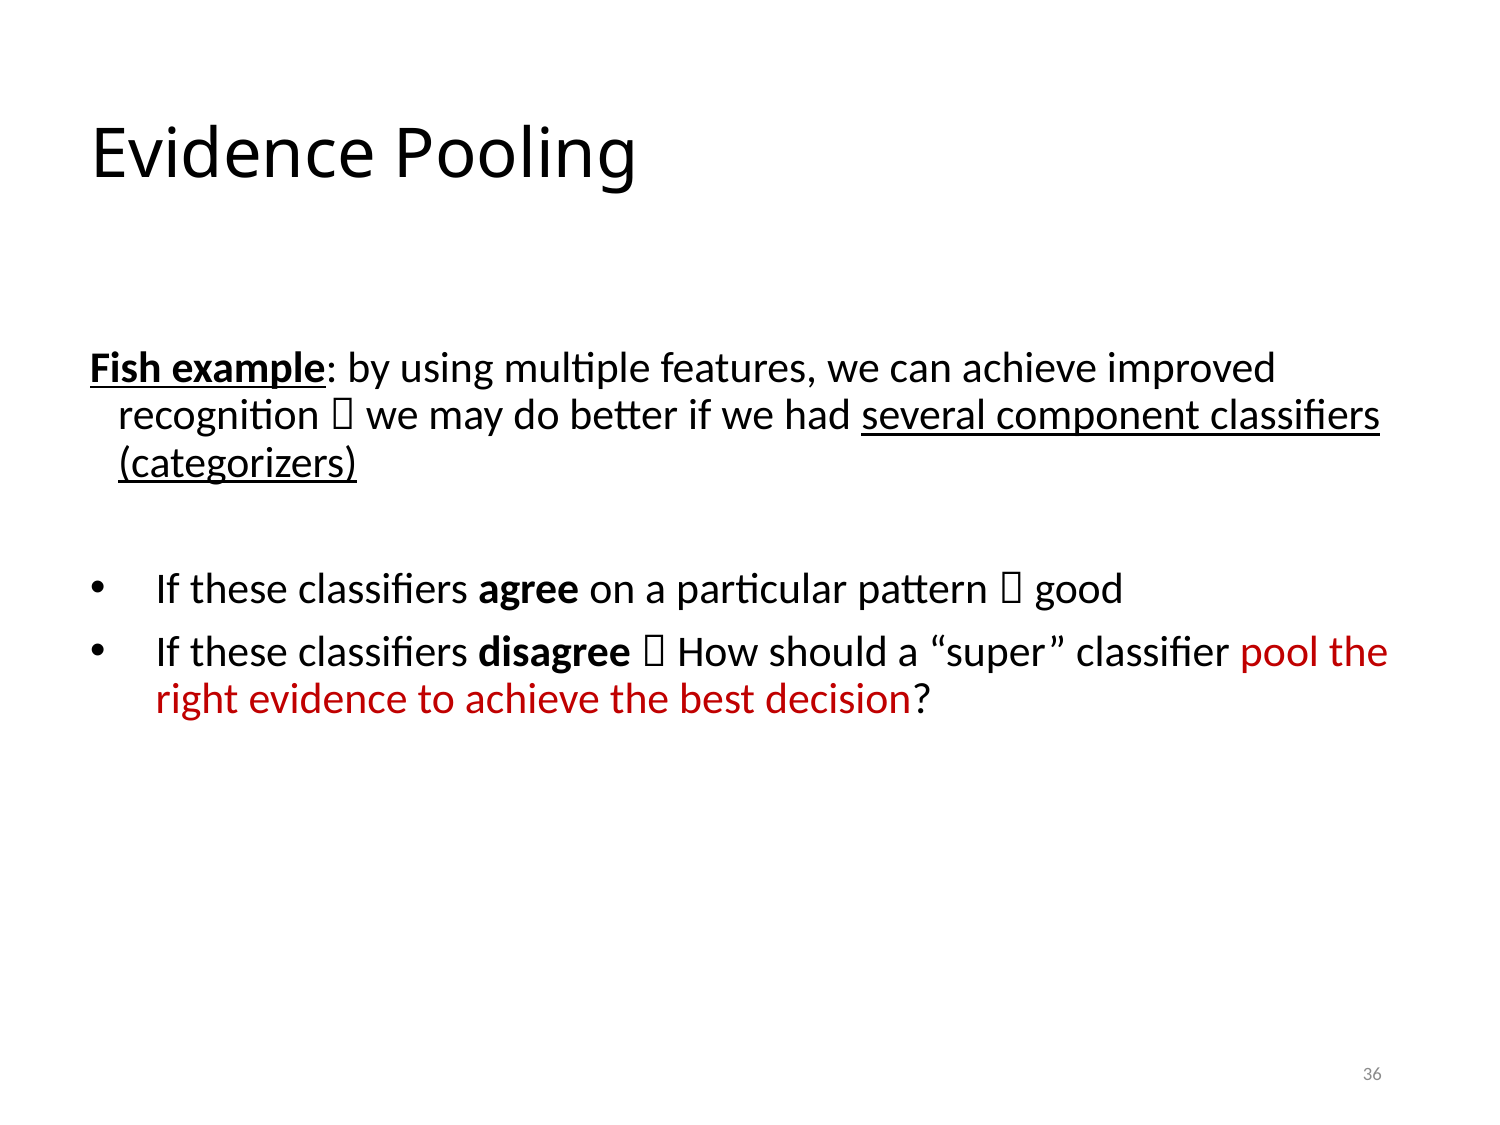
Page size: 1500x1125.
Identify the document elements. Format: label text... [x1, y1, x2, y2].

slide_number 36 [1059, 1042, 1397, 1103]
list Fish example: by using multiple features, we can achieve improved recognition  we may do better if we had several component classifiers (categorizers) If these classifiers agree on a particular pattern  good If these classifiers disagree  How should a “super” classifier pool the right evidence to achieve the best decision? [75, 337, 1425, 1058]
title Evidence Pooling [75, 61, 1425, 250]
